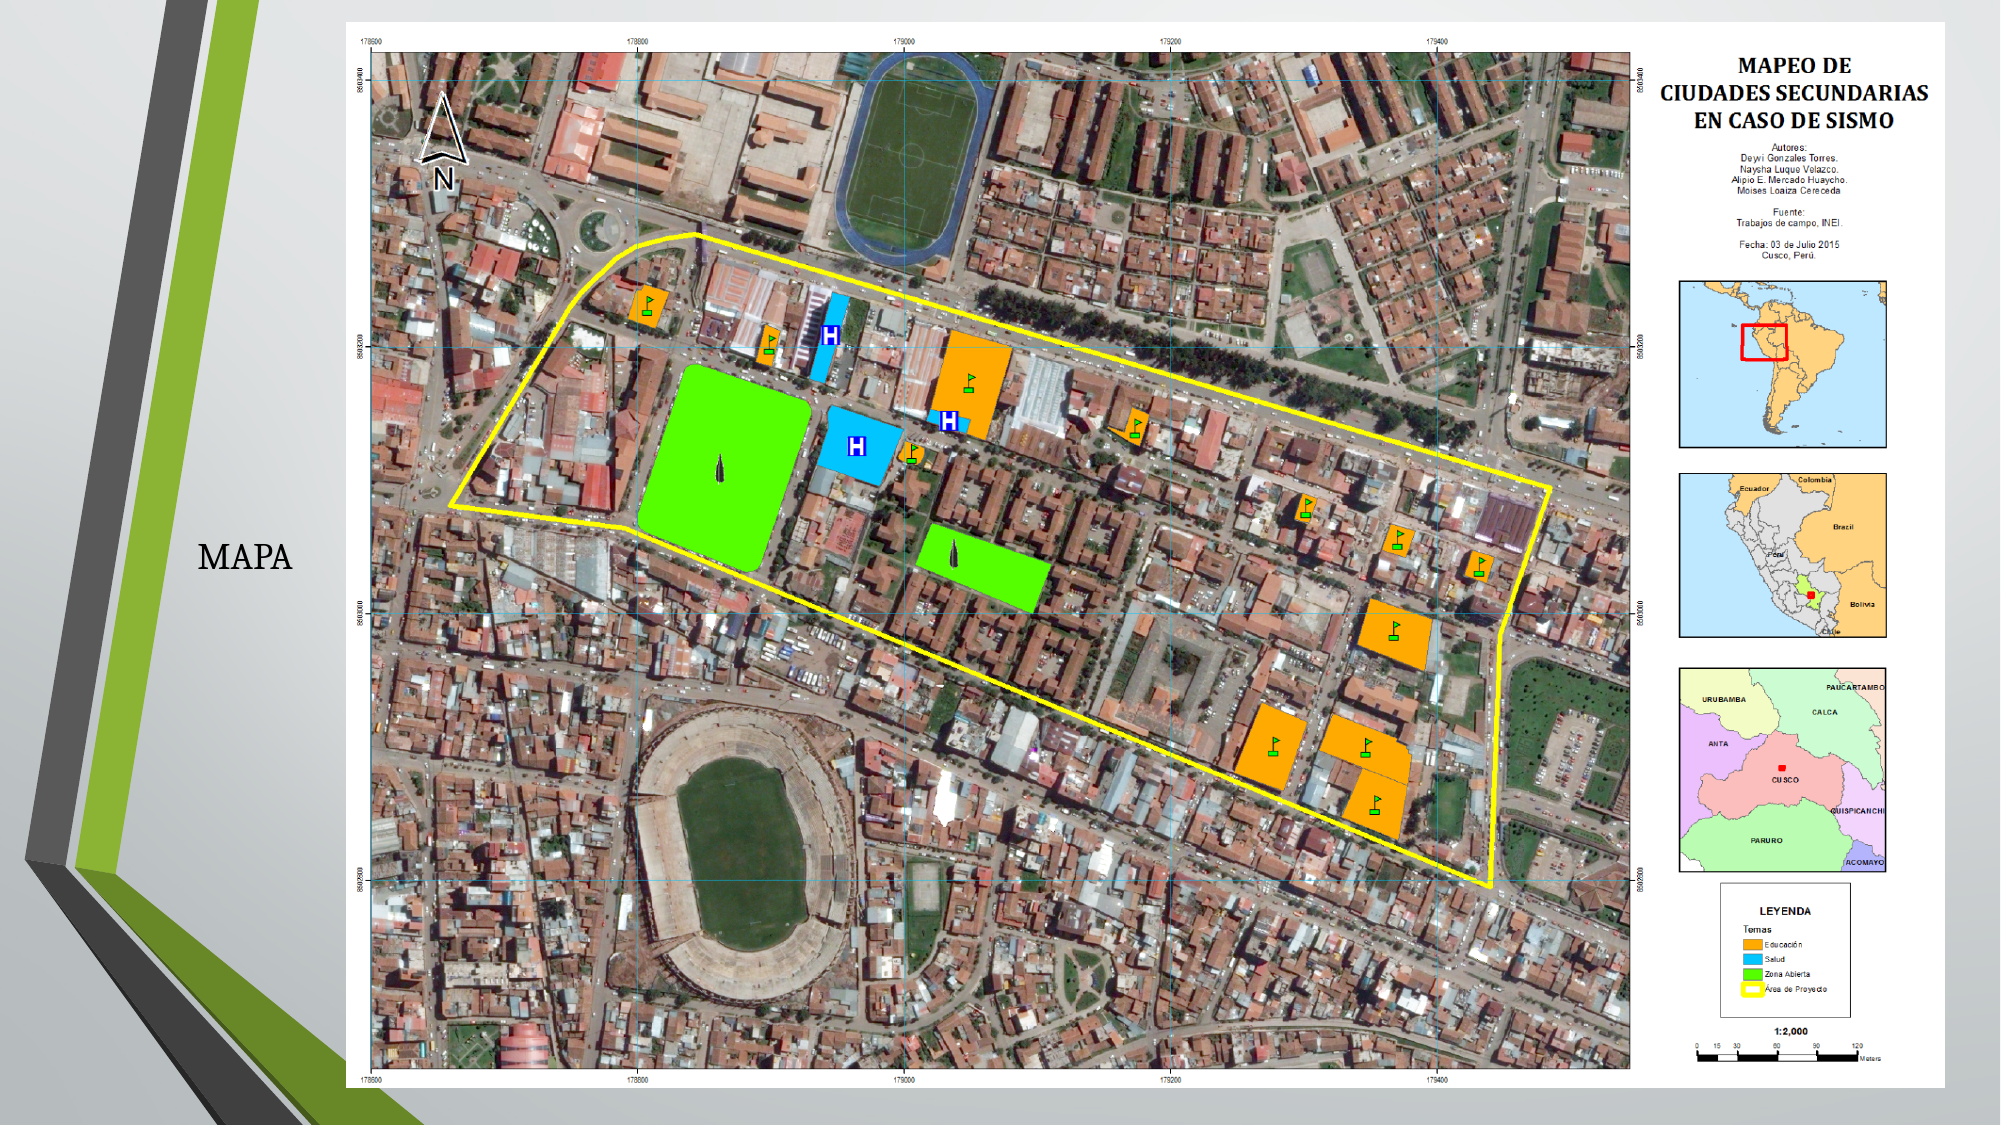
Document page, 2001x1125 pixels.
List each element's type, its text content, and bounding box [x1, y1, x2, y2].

picture [345, 21, 1945, 1088]
text_box MAPA [182, 524, 308, 585]
